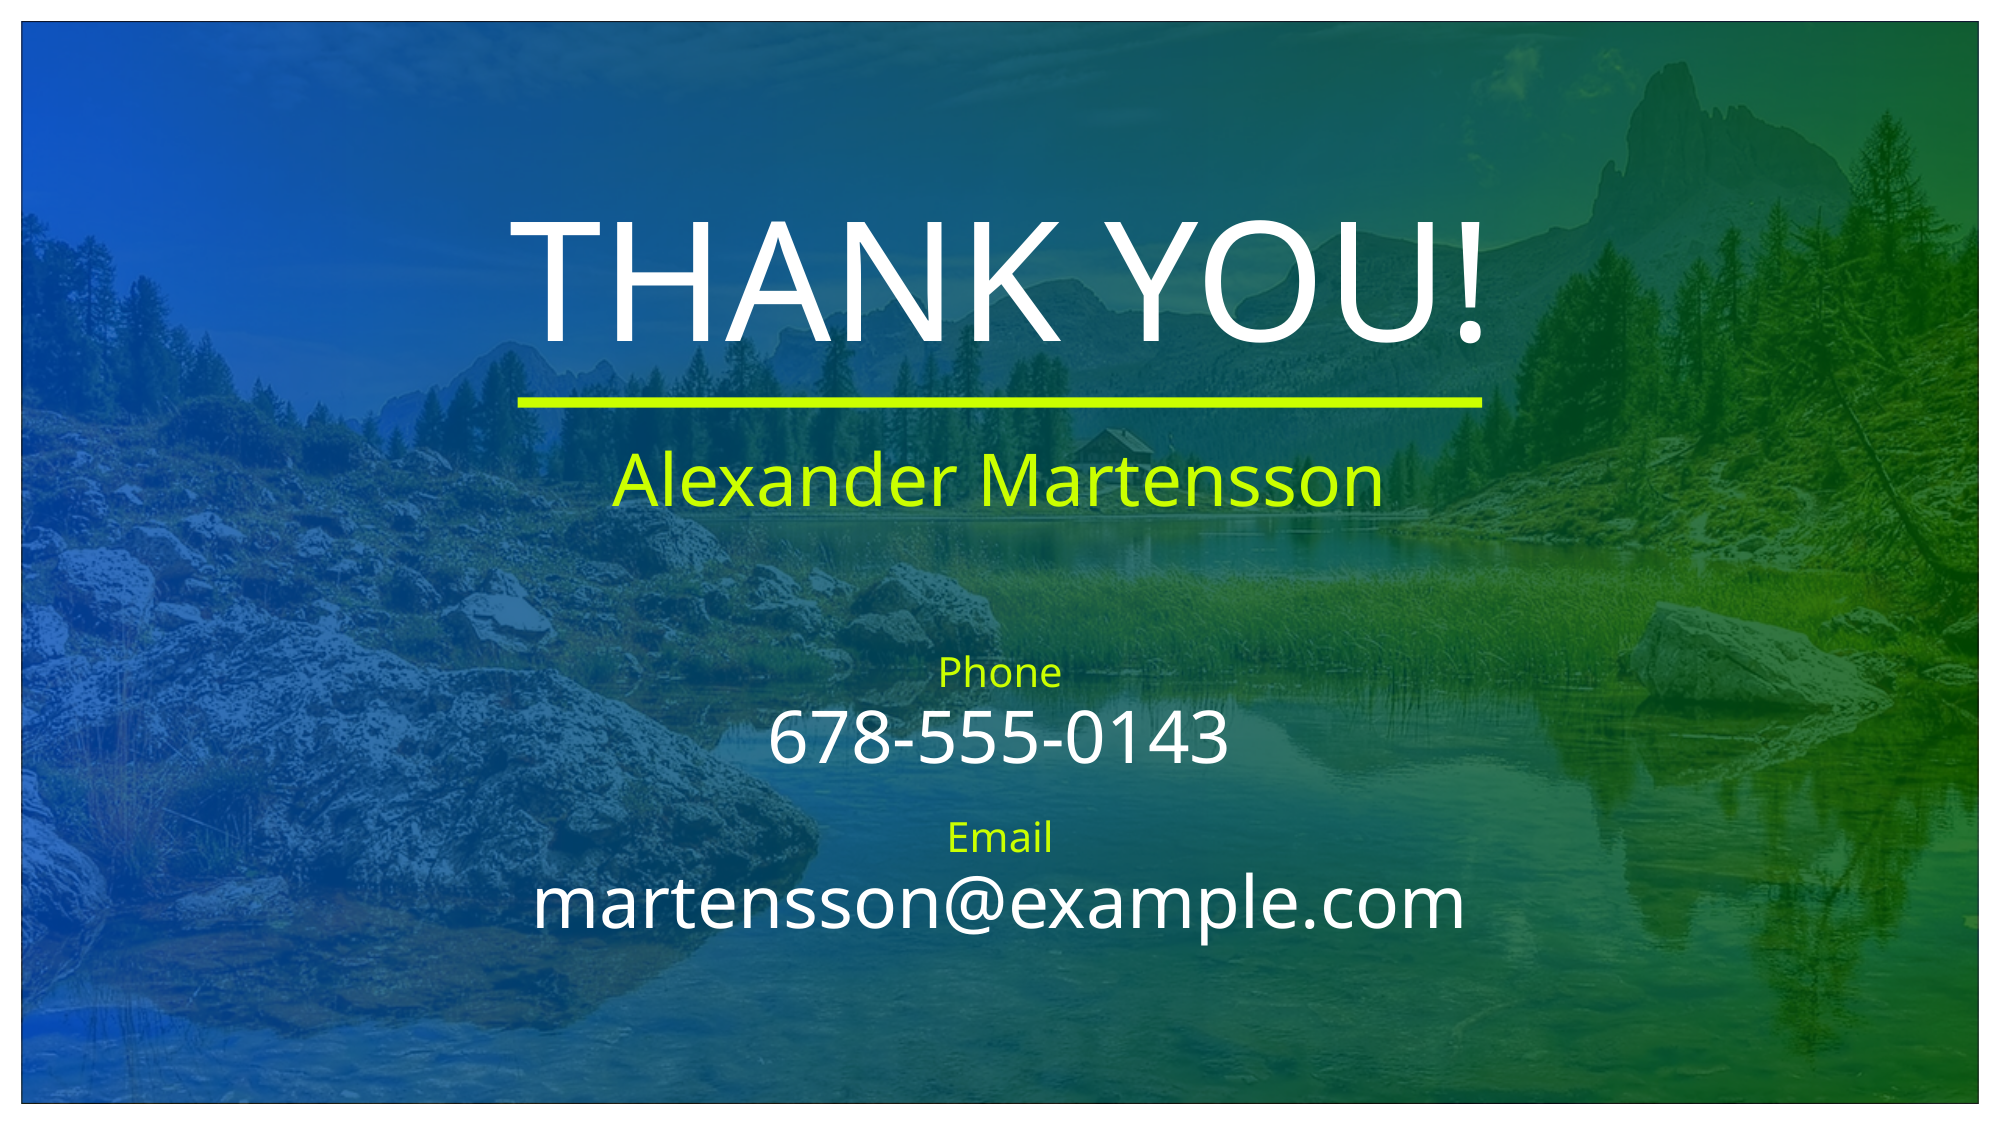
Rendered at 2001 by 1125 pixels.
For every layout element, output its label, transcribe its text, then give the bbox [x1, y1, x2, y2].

list martensson@example.com [514, 858, 1486, 936]
list 678-555-0143 [641, 692, 1359, 771]
list Phone [641, 644, 1359, 692]
picture [21, 21, 1979, 1104]
title THANK YOU! [172, 162, 1830, 412]
list Email [641, 808, 1359, 856]
list Alexander Martensson [172, 435, 1828, 535]
